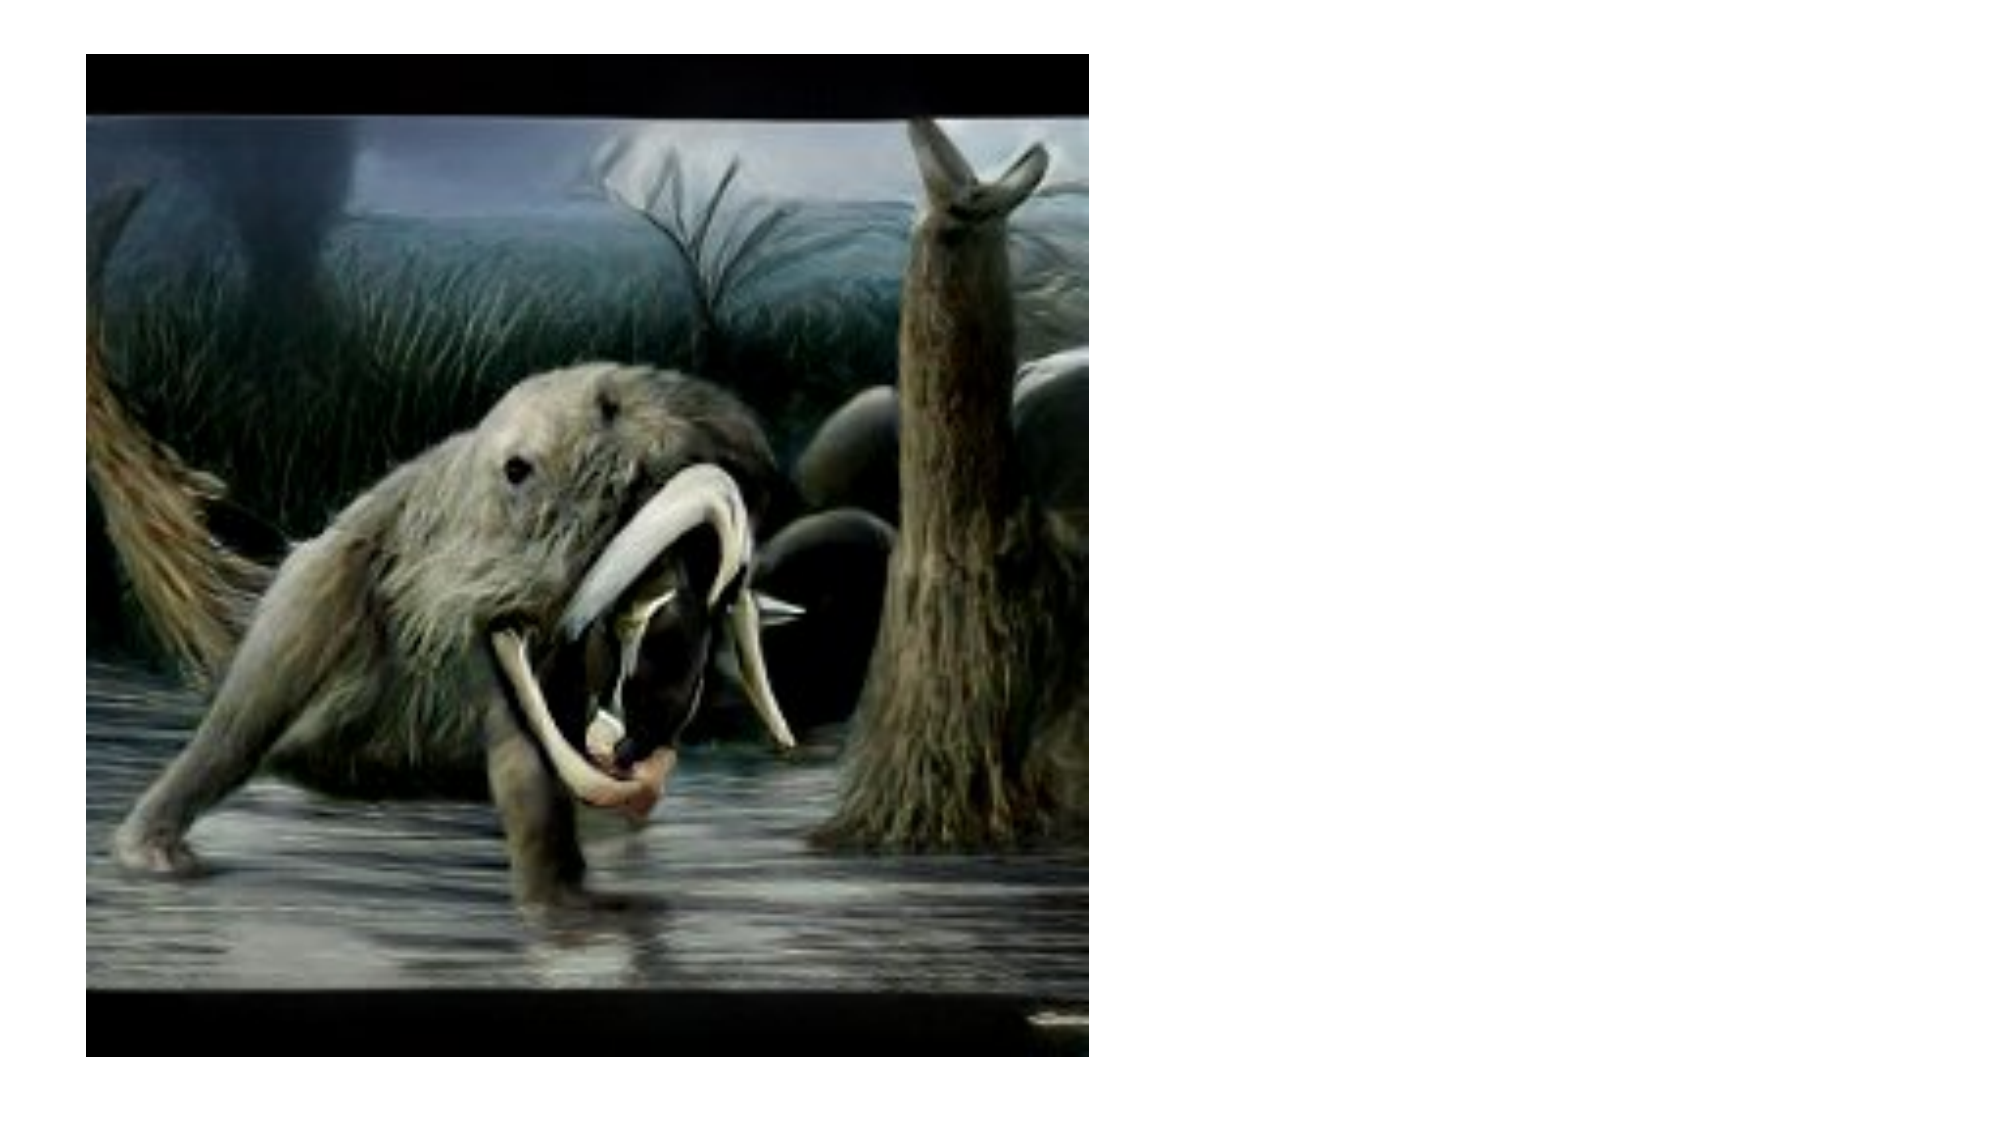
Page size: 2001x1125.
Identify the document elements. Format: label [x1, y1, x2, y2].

picture [86, 54, 1089, 1057]
